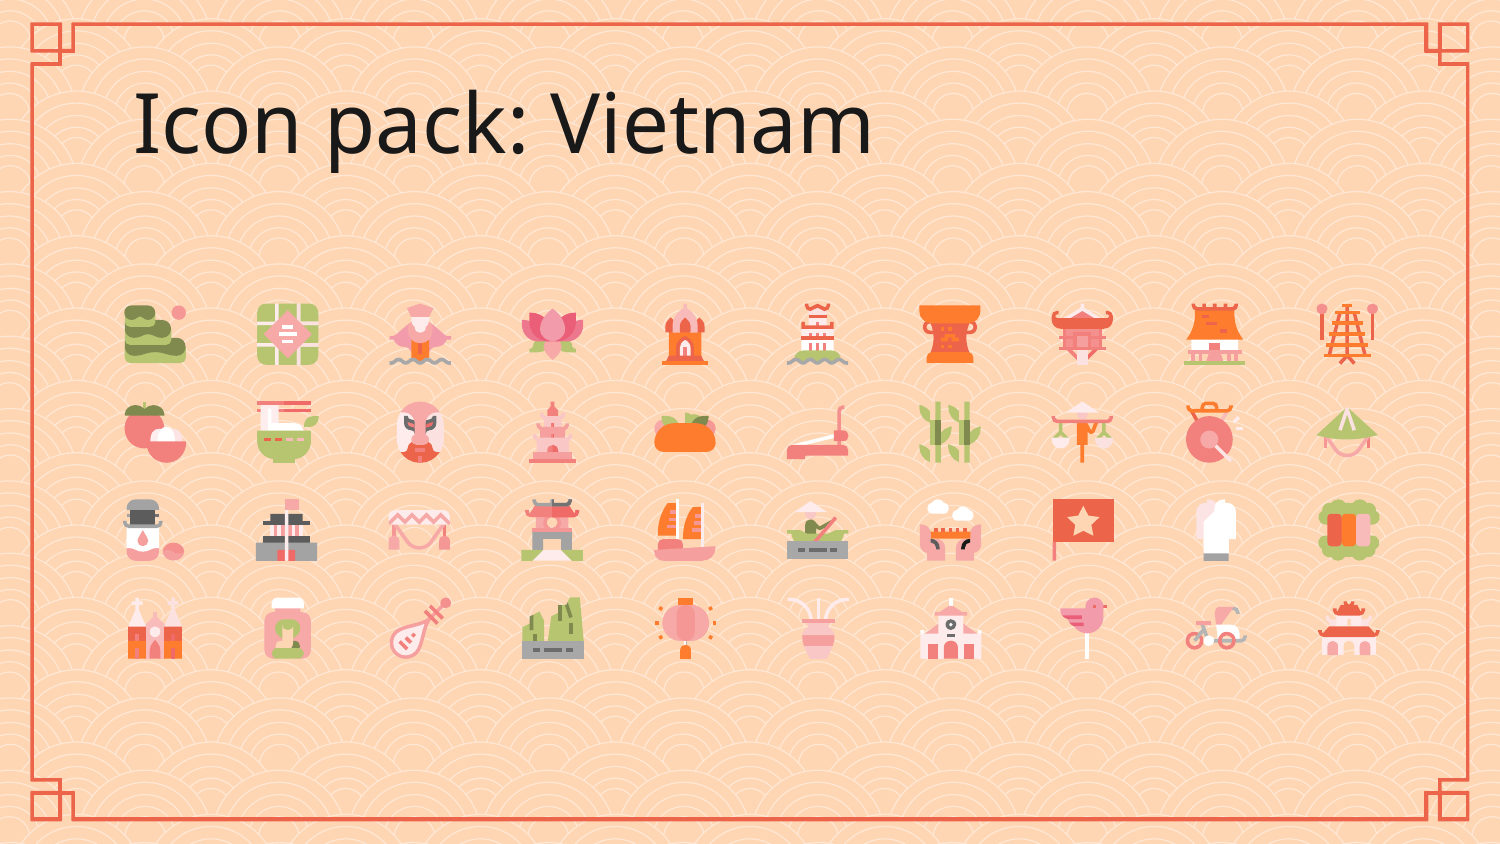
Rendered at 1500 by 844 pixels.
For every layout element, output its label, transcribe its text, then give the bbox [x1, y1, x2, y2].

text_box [521, 499, 583, 561]
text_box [521, 308, 584, 361]
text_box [522, 597, 584, 659]
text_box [918, 401, 981, 463]
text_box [1183, 303, 1246, 366]
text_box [256, 303, 319, 366]
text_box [786, 303, 849, 366]
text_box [650, 412, 716, 453]
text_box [1178, 401, 1244, 463]
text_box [1182, 606, 1248, 650]
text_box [920, 597, 982, 659]
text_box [121, 305, 189, 364]
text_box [387, 597, 454, 660]
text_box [396, 401, 444, 464]
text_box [786, 500, 849, 559]
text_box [1052, 498, 1115, 561]
title Icon pack: Vietnam [118, 72, 1382, 167]
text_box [918, 305, 981, 364]
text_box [1051, 401, 1114, 463]
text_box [1314, 303, 1379, 365]
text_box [1317, 601, 1380, 656]
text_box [1316, 406, 1379, 458]
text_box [1196, 499, 1237, 561]
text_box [122, 499, 185, 561]
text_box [1315, 498, 1383, 561]
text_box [389, 303, 452, 366]
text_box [529, 401, 577, 463]
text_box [264, 597, 312, 659]
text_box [786, 405, 851, 460]
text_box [1060, 597, 1108, 659]
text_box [127, 597, 183, 660]
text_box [653, 498, 716, 561]
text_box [256, 401, 319, 463]
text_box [117, 401, 187, 464]
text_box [661, 303, 709, 366]
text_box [919, 498, 982, 561]
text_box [388, 509, 451, 550]
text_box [787, 597, 850, 659]
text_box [654, 597, 717, 659]
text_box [255, 498, 318, 561]
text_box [1051, 303, 1114, 366]
